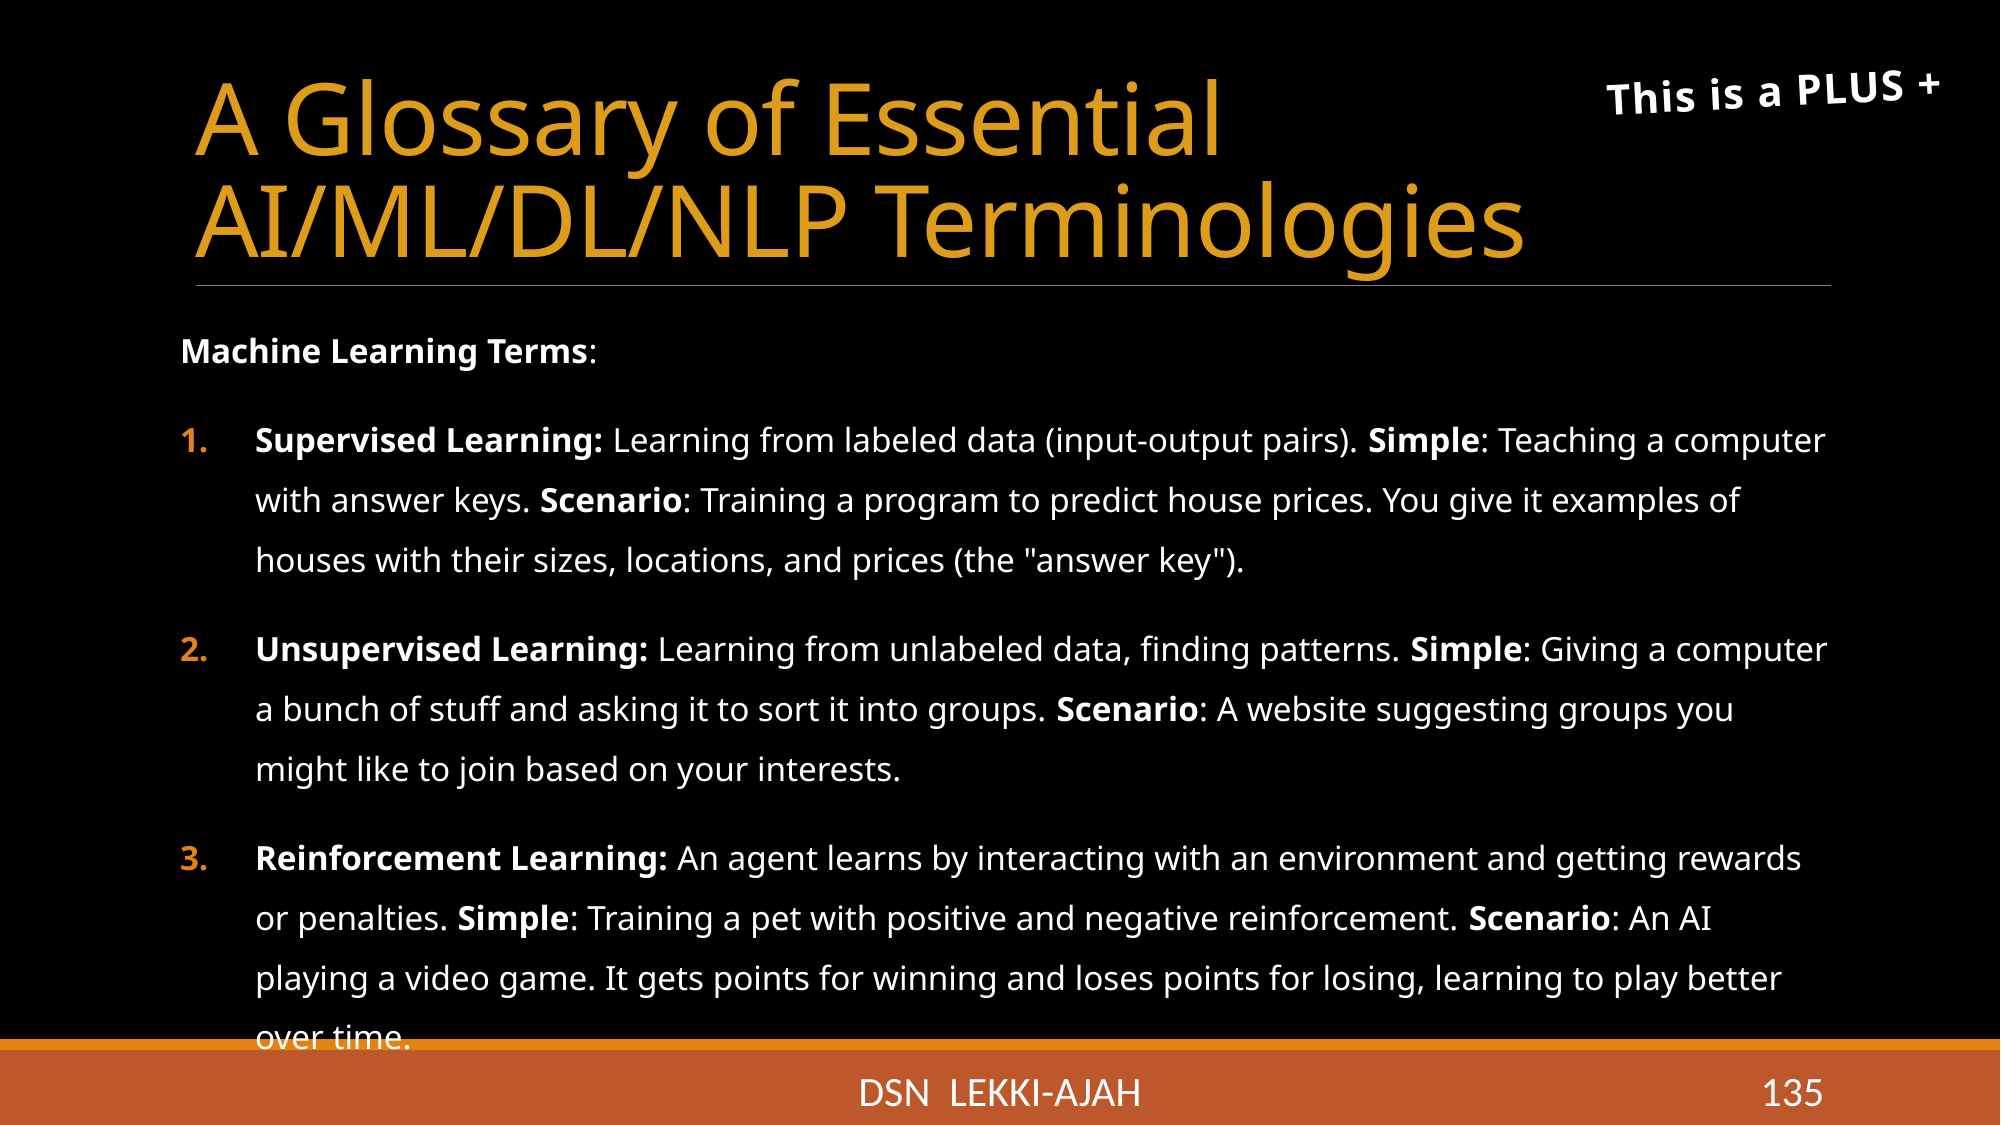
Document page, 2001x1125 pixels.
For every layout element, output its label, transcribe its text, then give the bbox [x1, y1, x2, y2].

list Machine Learning Terms: Supervised Learning: Learning from labeled data (input-output pairs). Simple: Teaching a computer with answer keys. Scenario: Training a program to predict house prices. You give it examples of houses with their sizes, locations, and prices (the "answer key"). Unsupervised Learning: Learning from unlabeled data, finding patterns. Simple: Giving a computer a bunch of stuff and asking it to sort it into groups. Scenario: A website suggesting groups you might like to join based on your interests. Reinforcement Learning: An agent learns by interacting with an environment and getting rewards or penalties. Simple: Training a pet with positive and negative reinforcement. Scenario: An AI playing a video game. It gets points for winning and loses points for losing, learning to play better over time. [180, 302, 1830, 1039]
text_box This is a PLUS + [1566, 47, 1982, 134]
slide_number 135 [1624, 1059, 1840, 1120]
title A Glossary of Essential AI/ML/DL/NLP Terminologies [180, 47, 1830, 285]
footer DSN LEKKI-AJAH [604, 1059, 1396, 1120]
